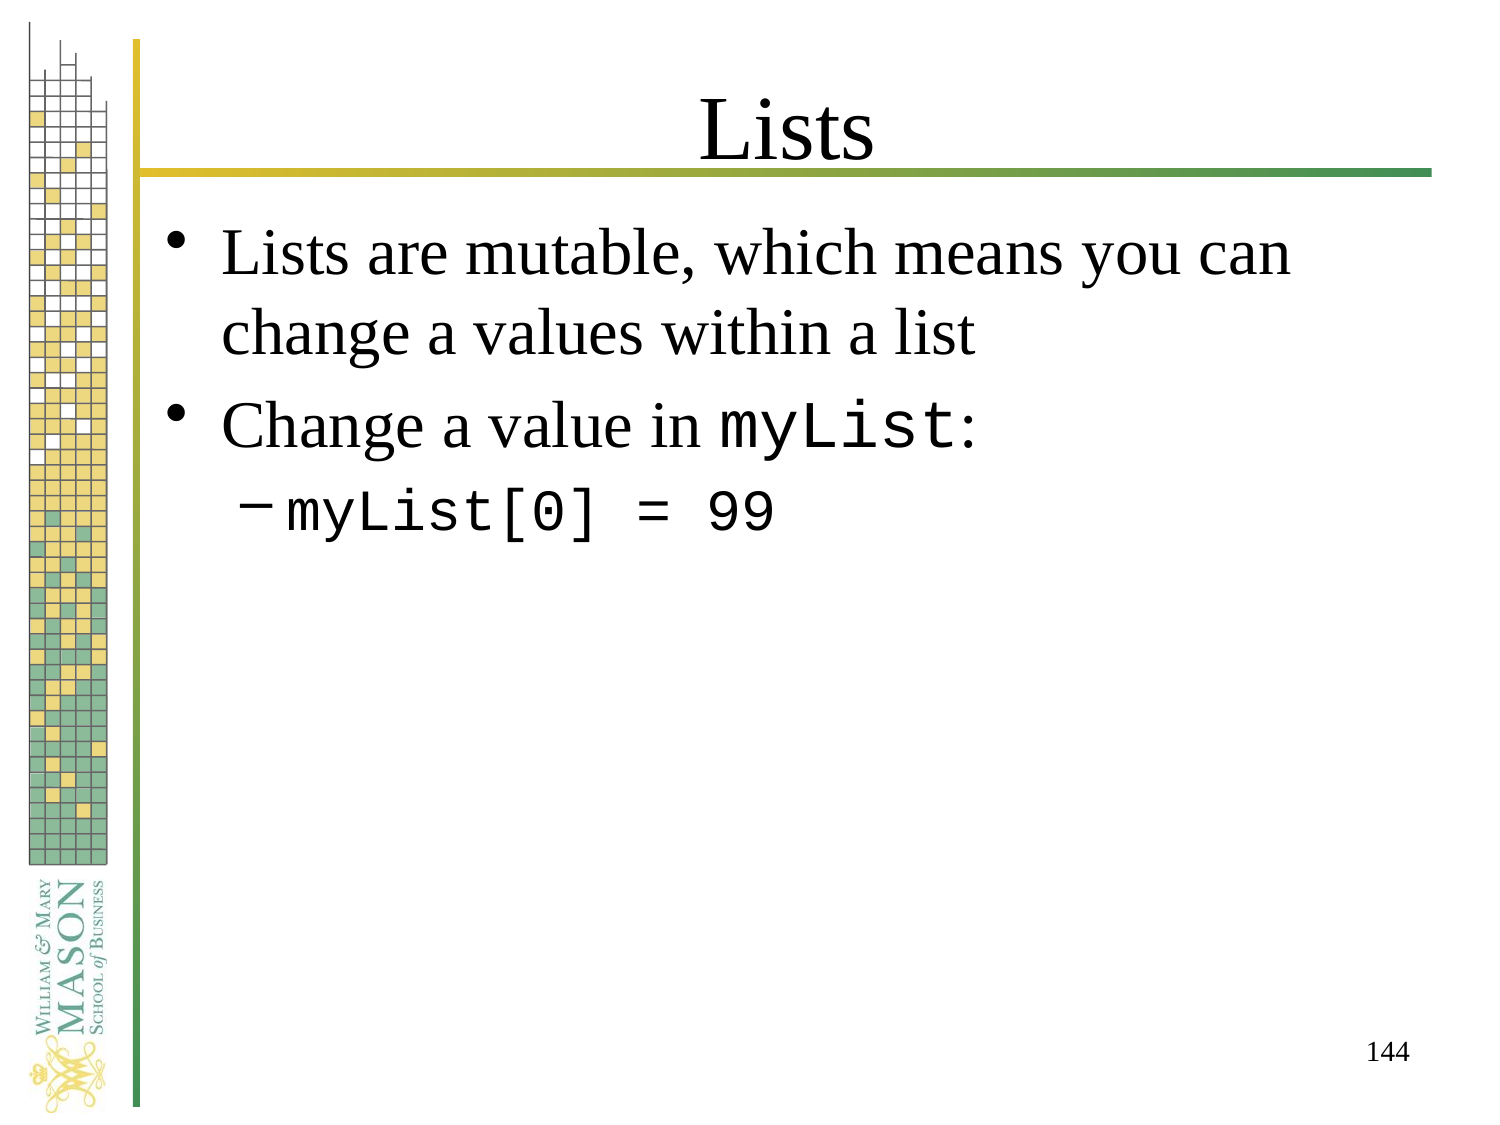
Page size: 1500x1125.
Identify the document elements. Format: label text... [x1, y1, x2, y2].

slide_number 144 [1048, 1024, 1426, 1103]
list Lists are mutable, which means you can change a values within a list Change a value in myList: myList[0] = 99 [150, 200, 1425, 1005]
title Lists [150, 45, 1425, 200]
slide_number 69 [29, 879, 107, 1113]
